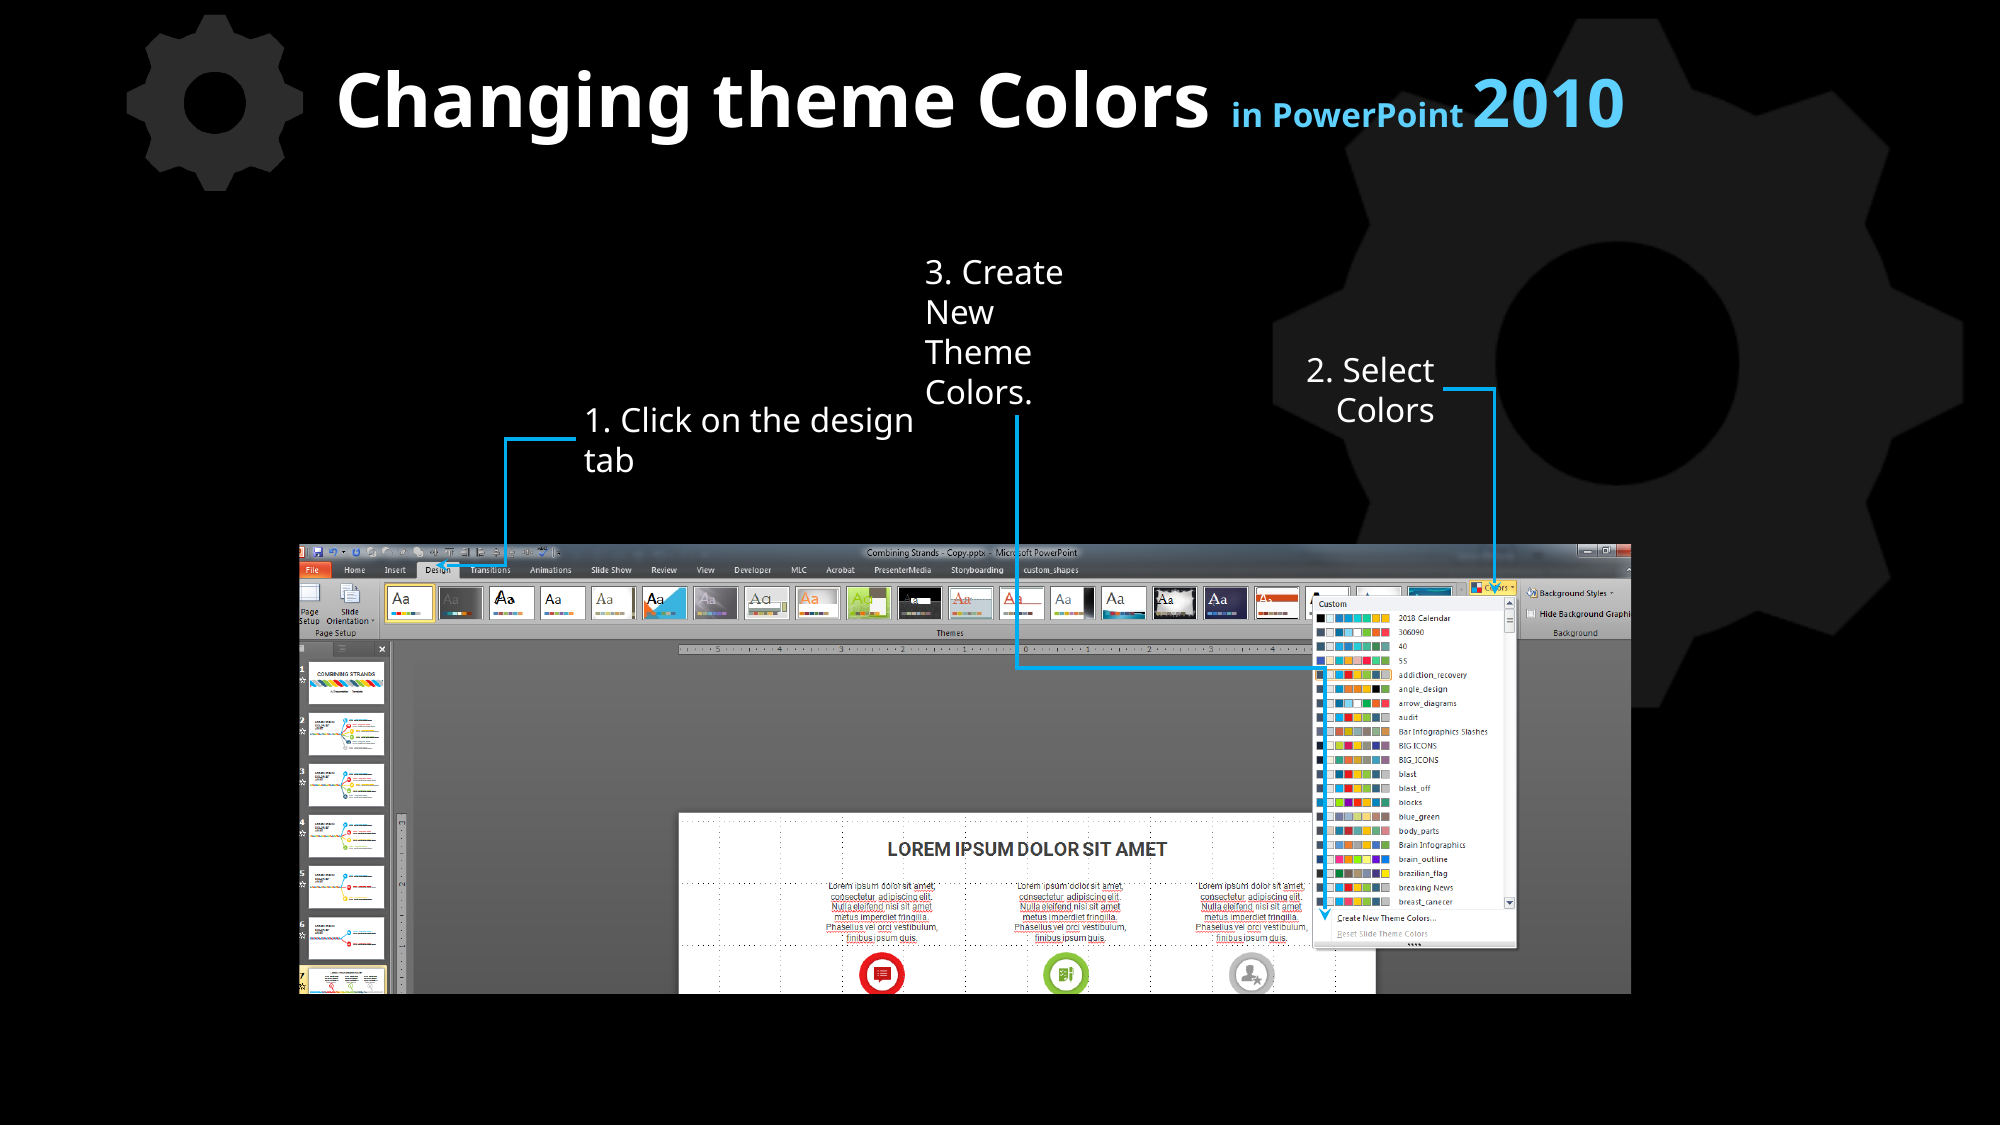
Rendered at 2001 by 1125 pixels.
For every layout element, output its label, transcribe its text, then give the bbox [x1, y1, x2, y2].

picture [90, 0, 339, 227]
text_box 3. Create New Theme Colors. [917, 247, 1118, 415]
title Changing theme Colors in PowerPoint 2010 [339, 55, 1131, 150]
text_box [899, 494, 1444, 803]
text_box 1. Click on the design tab [575, 395, 945, 483]
picture [299, 0, 2000, 994]
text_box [1366, 465, 1572, 518]
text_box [435, 439, 576, 566]
